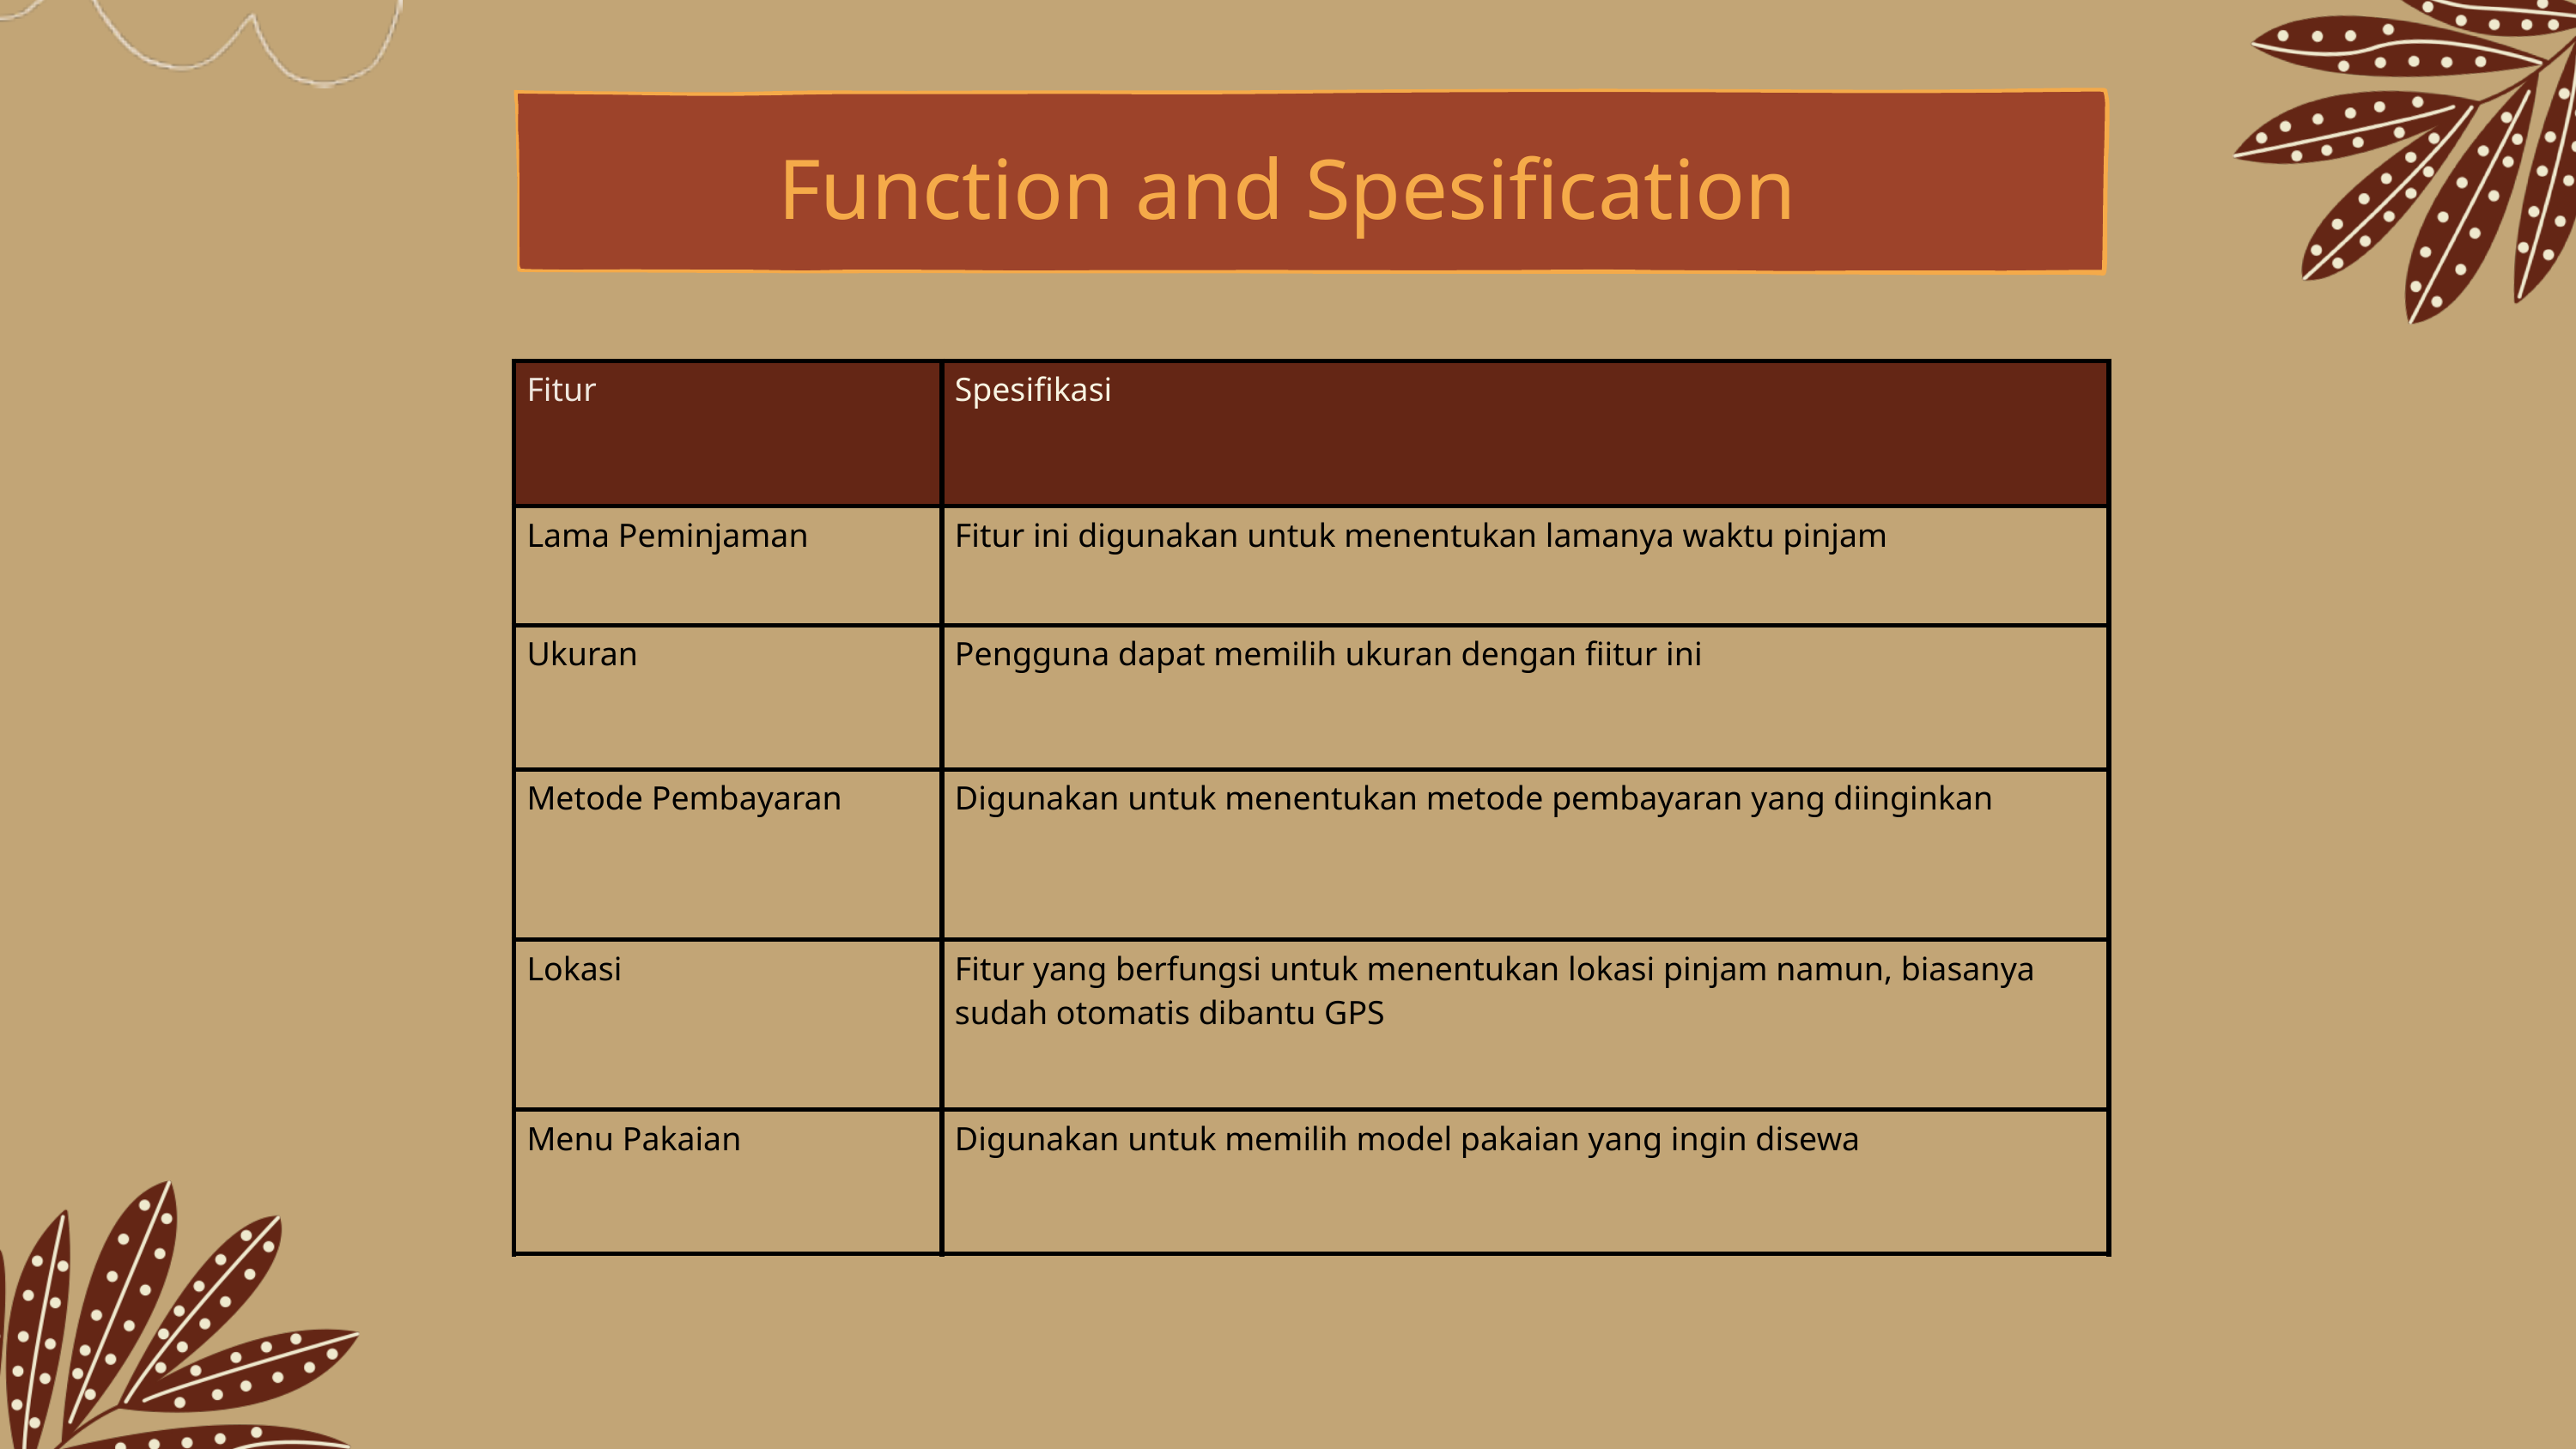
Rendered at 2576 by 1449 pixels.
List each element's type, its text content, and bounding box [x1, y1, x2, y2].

table_cell Metode Pembayaran [516, 772, 939, 937]
picture [2221, 0, 2576, 337]
picture [0, 1179, 361, 1449]
table_header Fitur [516, 363, 939, 504]
table_header Spesifikasi [945, 363, 2106, 504]
picture [0, 0, 403, 88]
table_cell Pengguna dapat memilih ukuran dengan fiitur ini [945, 627, 2106, 767]
table_cell Digunakan untuk menentukan metode pembayaran yang diinginkan [945, 772, 2106, 937]
table_cell Digunakan untuk memilih model pakaian yang ingin disewa [945, 1112, 2106, 1252]
table_cell Ukuran [516, 627, 939, 767]
table_cell Fitur ini digunakan untuk menentukan lamanya waktu pinjam [945, 508, 2106, 623]
table_cell Menu Pakaian [516, 1112, 939, 1252]
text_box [513, 88, 2109, 276]
table_cell Fitur yang berfungsi untuk menentukan lokasi pinjam namun, biasanya sudah otomatis dibantu GPS [945, 942, 2106, 1107]
table_cell Lama Peminjaman [516, 508, 939, 623]
table_cell Lokasi [516, 942, 939, 1107]
